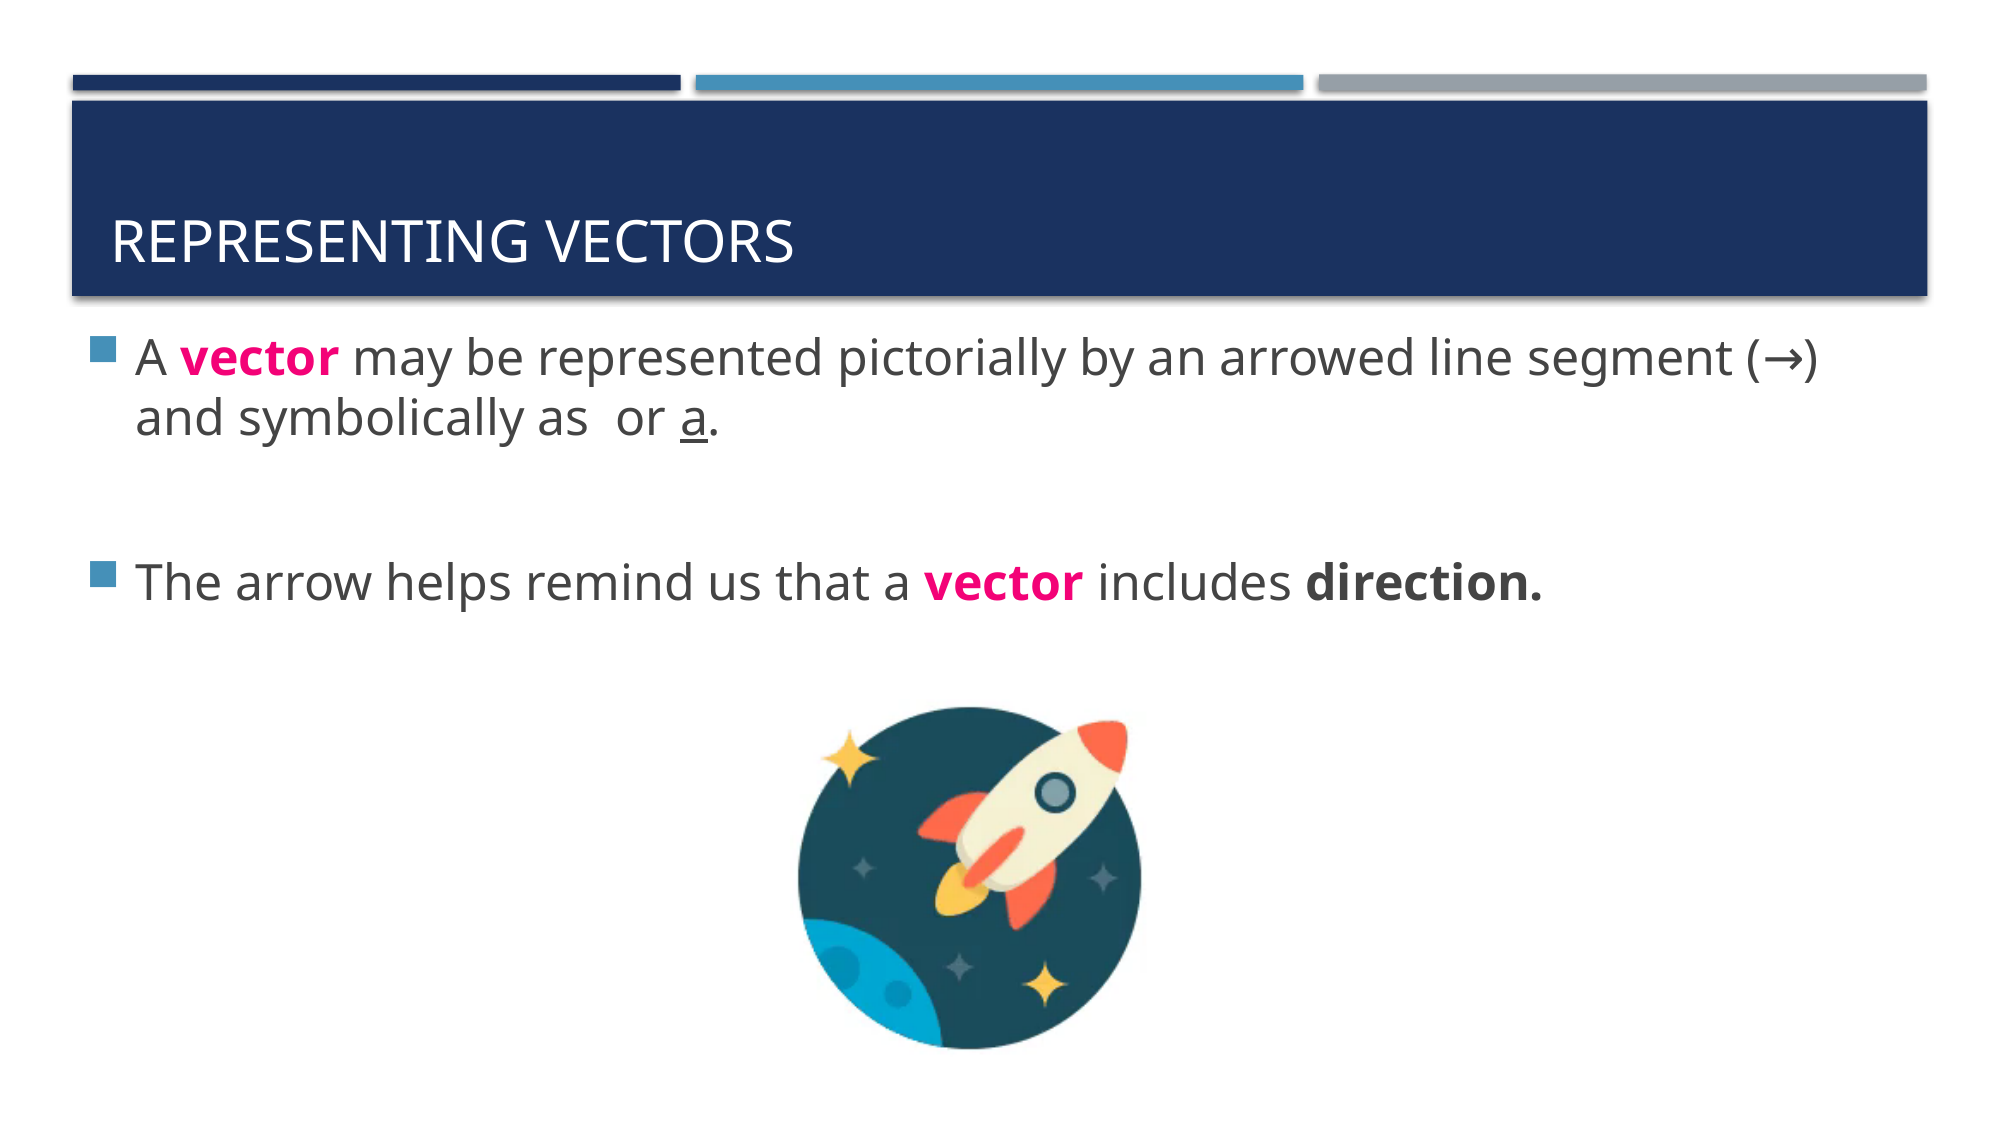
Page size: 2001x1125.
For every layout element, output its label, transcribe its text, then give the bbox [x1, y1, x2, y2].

title Representing vectors [95, 115, 1905, 282]
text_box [789, 697, 1151, 1059]
